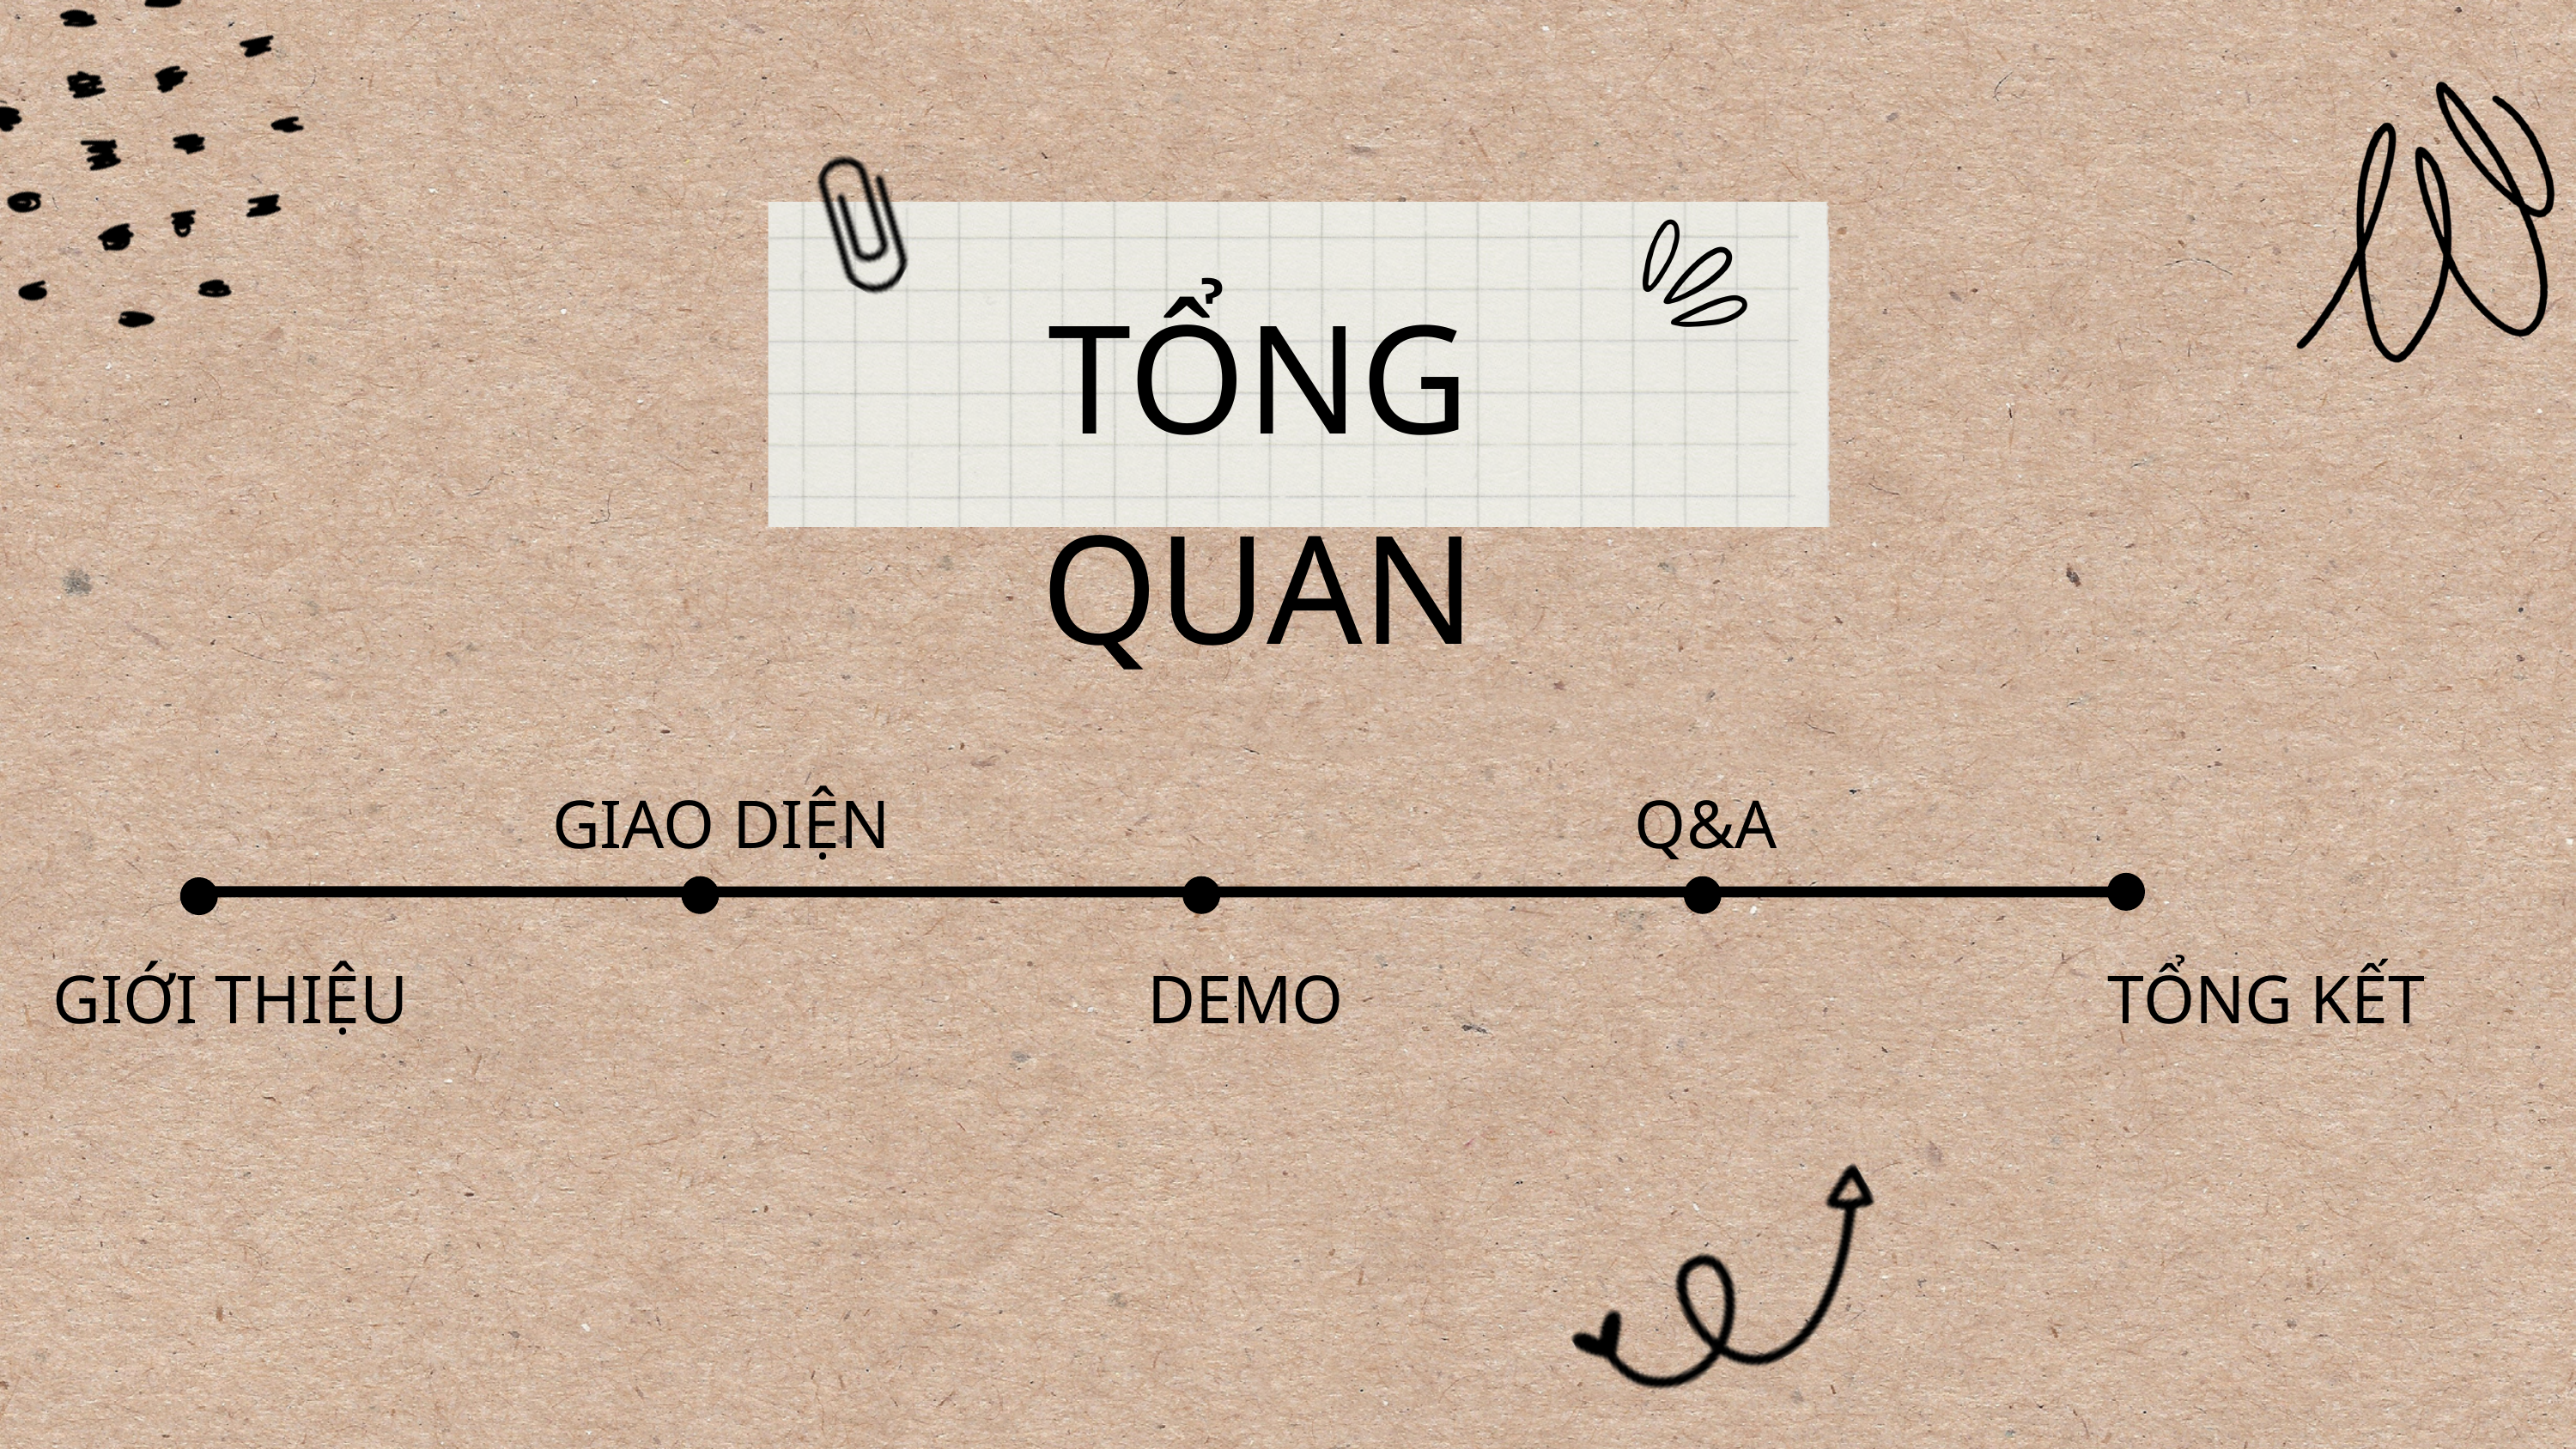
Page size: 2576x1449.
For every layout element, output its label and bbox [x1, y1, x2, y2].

picture [0, 0, 2576, 1449]
text_box [179, 872, 2146, 916]
